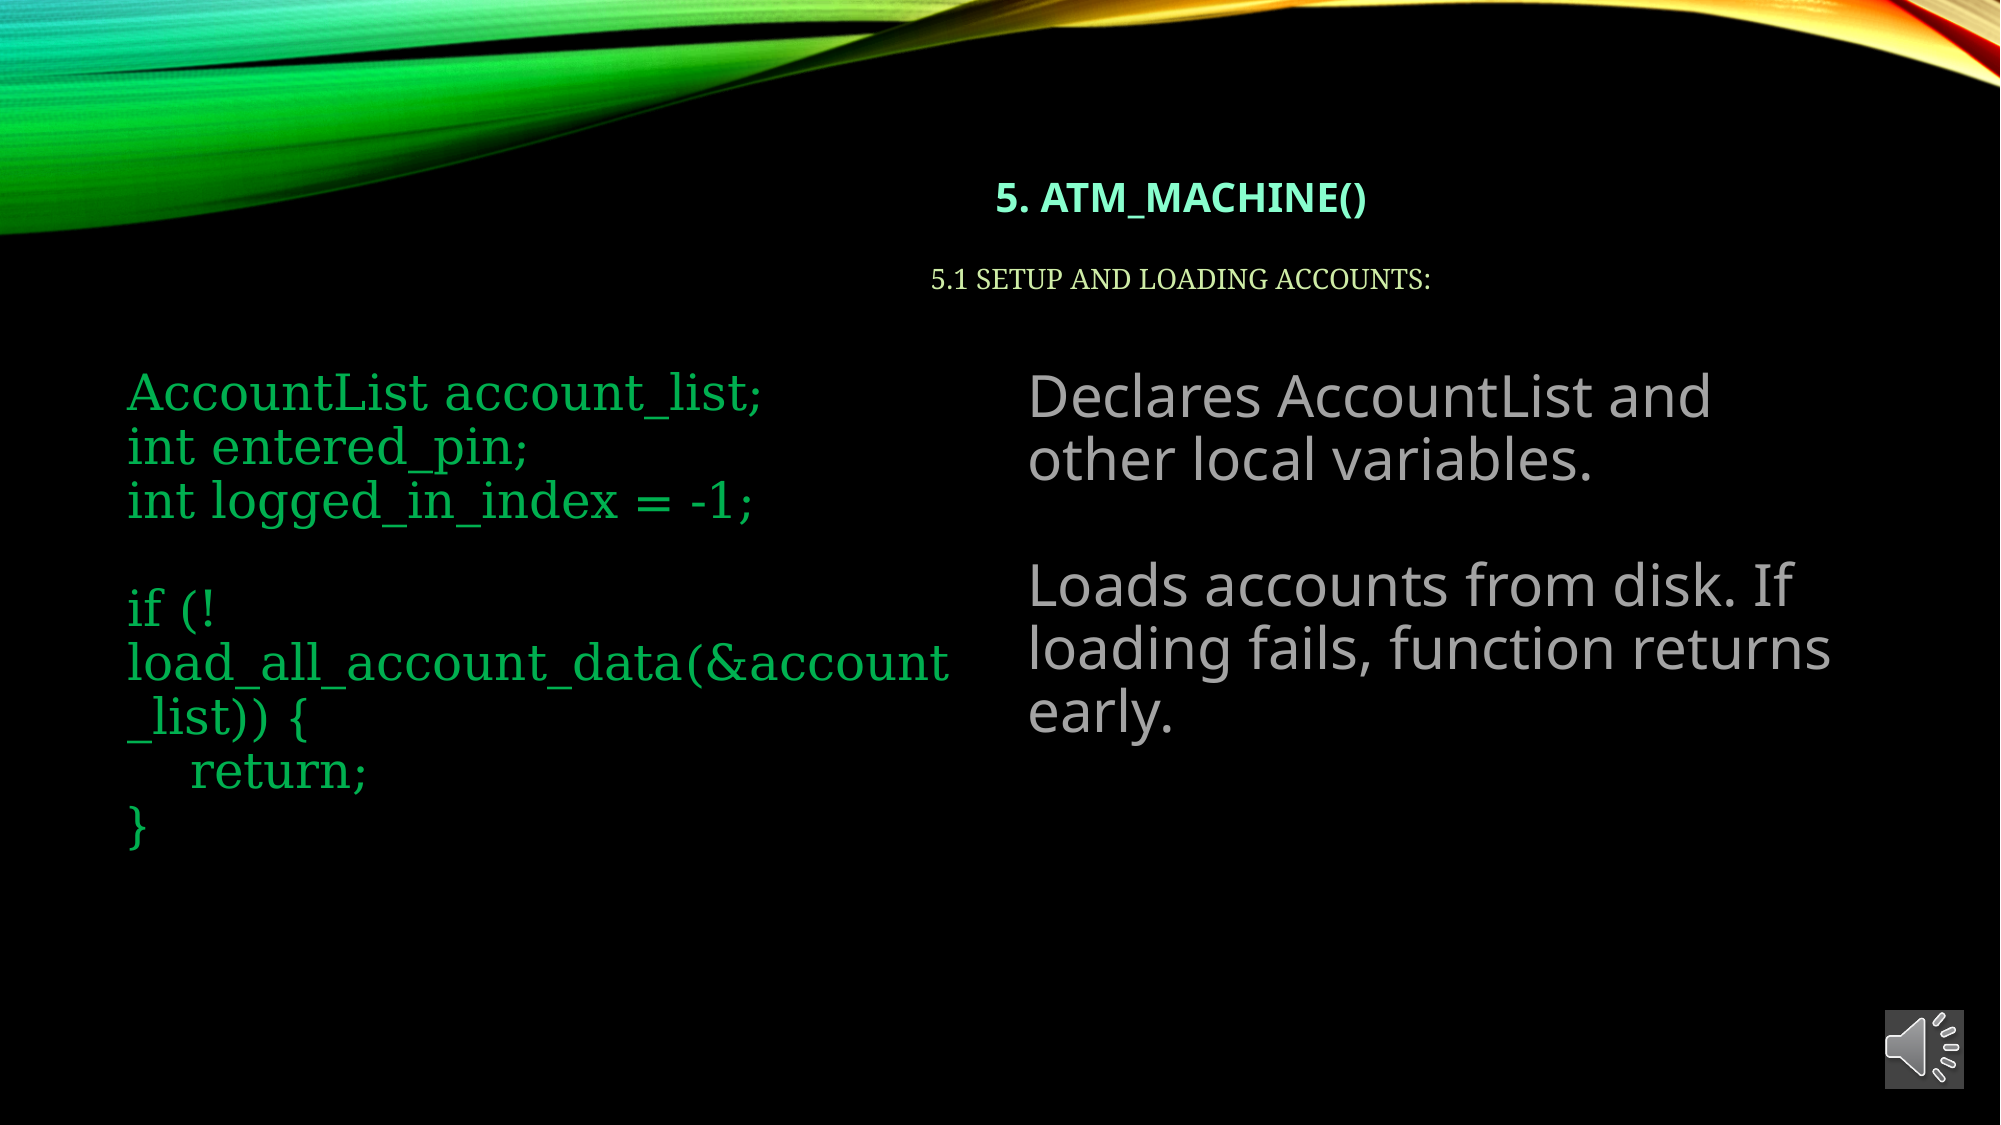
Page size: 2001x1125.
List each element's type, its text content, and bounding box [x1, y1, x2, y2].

list AccountList account_list; int entered_pin; int logged_in_index = -1; if (!load_all_account_data(&account_list)) { return; } [112, 360, 988, 1021]
title 5. atm_machine() 5.1 Setup and loading accounts: [474, 125, 1888, 338]
list Declares AccountList and other local variables. Loads accounts from disk. If loading fails, function returns early. [1012, 360, 1888, 1021]
picture [1884, 1009, 1965, 1090]
picture [0, 0, 2000, 237]
